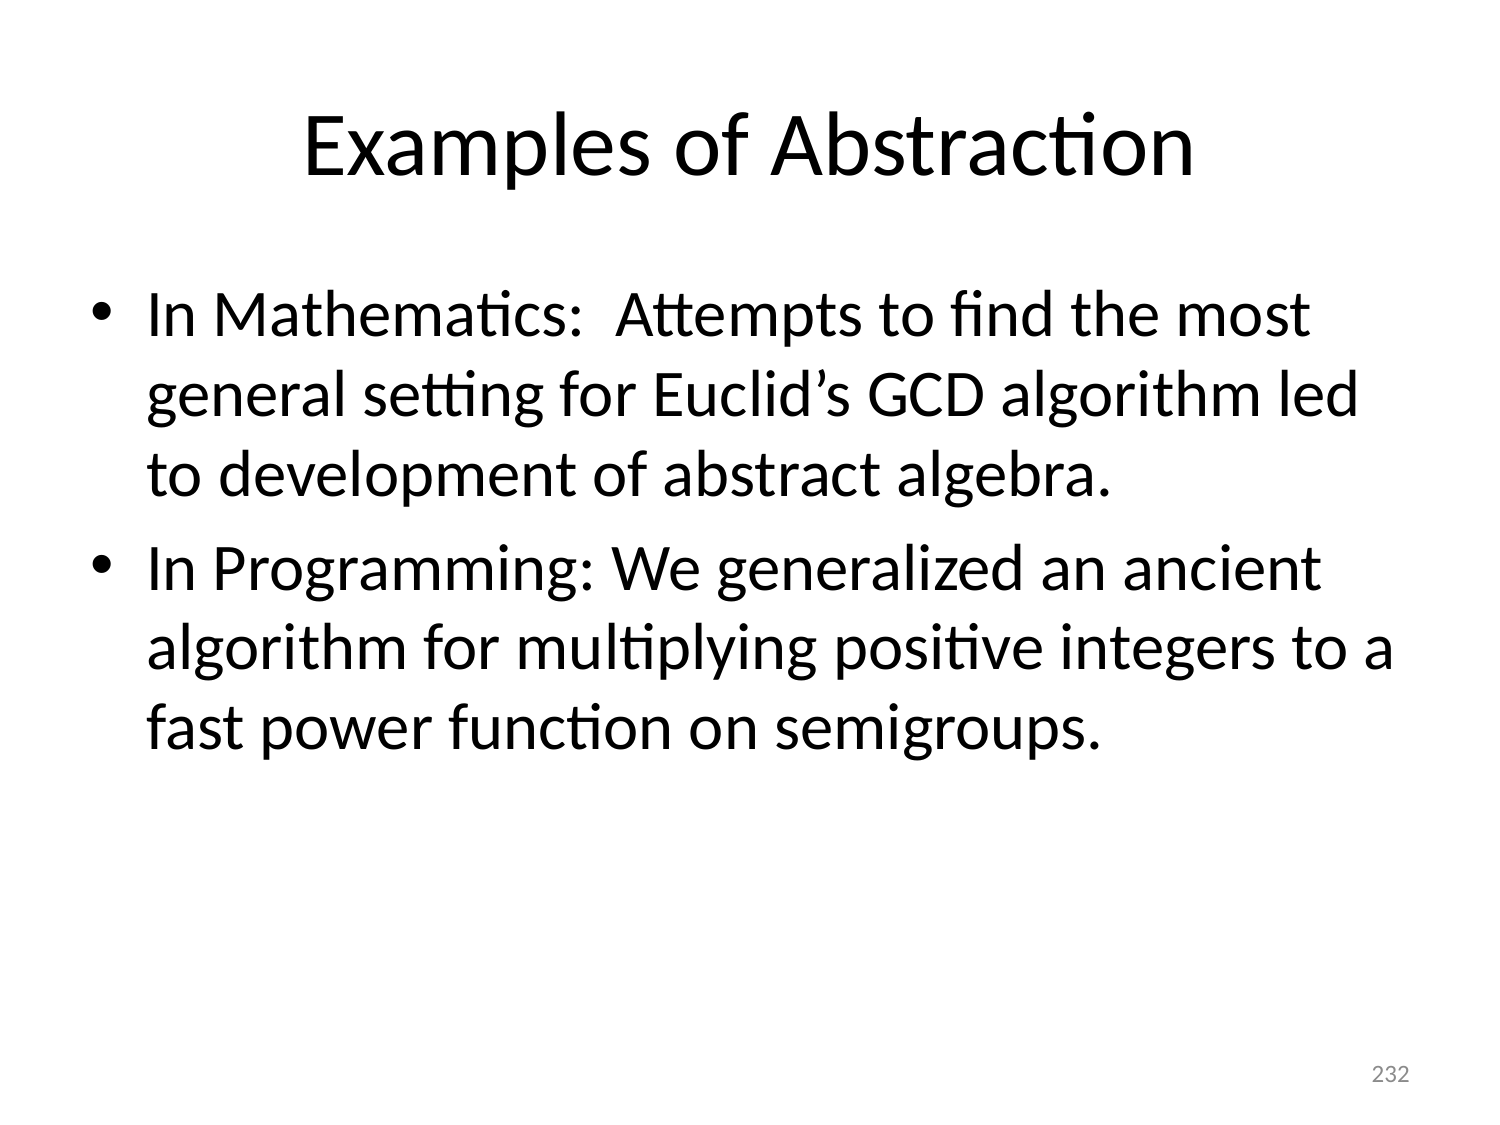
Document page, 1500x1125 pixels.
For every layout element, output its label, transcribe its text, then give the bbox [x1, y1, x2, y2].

slide_number 232 [1074, 1042, 1425, 1103]
list In Mathematics: Attempts to find the most general setting for Euclid’s GCD algorithm led to development of abstract algebra. In Programming: We generalized an ancient algorithm for multiplying positive integers to a fast power function on semigroups. [75, 262, 1425, 1005]
title Examples of Abstraction [75, 45, 1425, 233]
